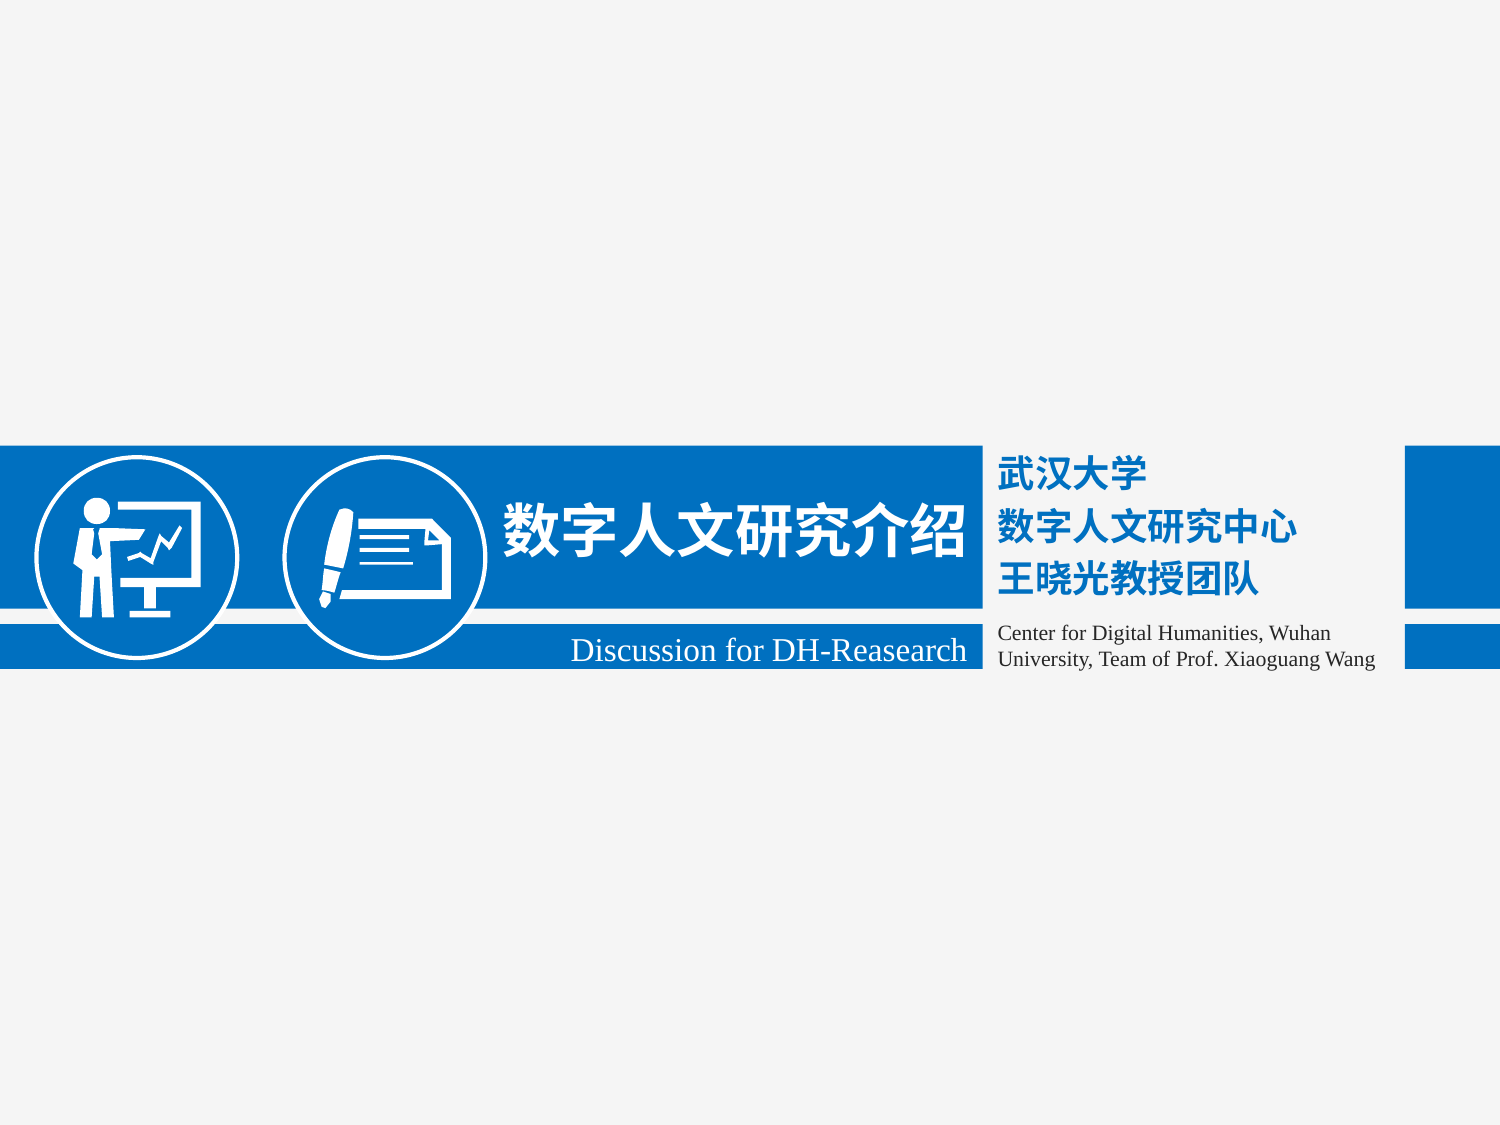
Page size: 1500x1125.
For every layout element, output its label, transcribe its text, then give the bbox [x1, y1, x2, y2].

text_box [1404, 445, 1500, 669]
text_box 王晓光教授团队 [983, 547, 1404, 608]
text_box Center for Digital Humanities, Wuhan University, Team of Prof. Xiaoguang Wang [982, 611, 1405, 679]
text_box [0, 445, 983, 676]
text_box 数字人文研究中心 [983, 495, 1404, 547]
text_box 武汉大学 [982, 442, 1405, 495]
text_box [284, 457, 486, 658]
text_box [36, 457, 238, 658]
